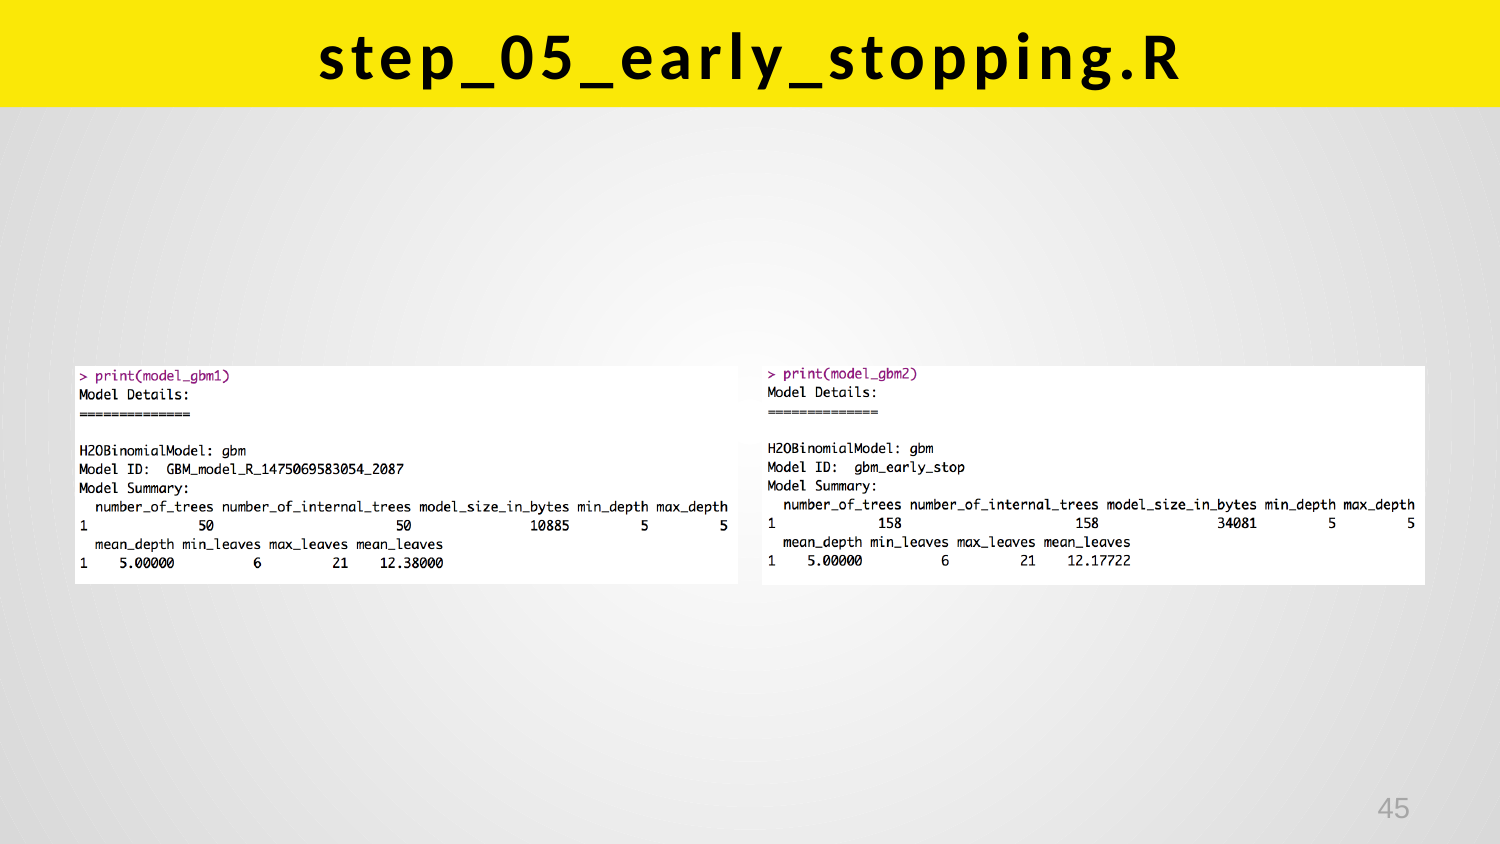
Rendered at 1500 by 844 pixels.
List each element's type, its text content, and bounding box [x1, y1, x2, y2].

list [762, 365, 1426, 585]
title step_05_early_stopping.R [75, 0, 1425, 108]
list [74, 366, 738, 585]
slide_number 45 [1074, 782, 1425, 827]
